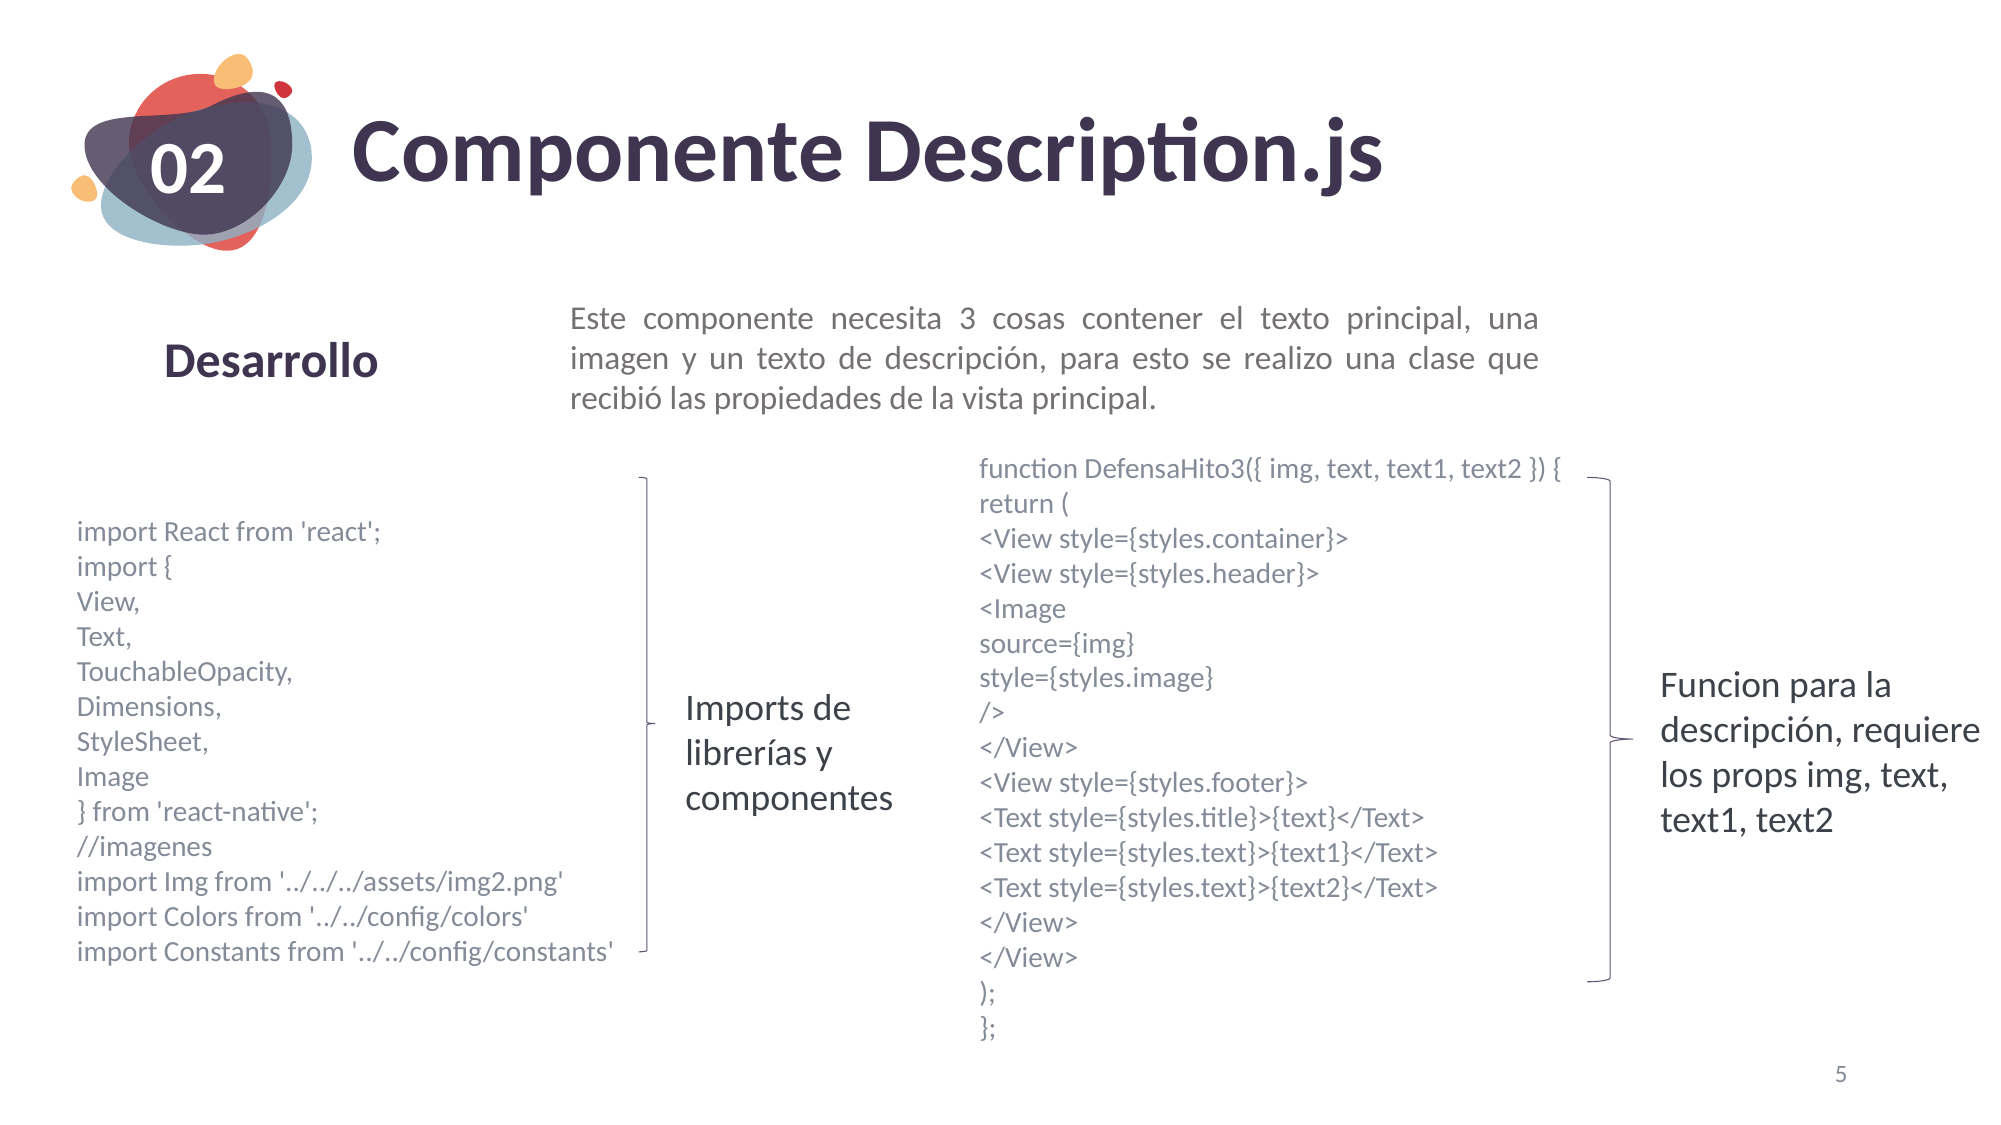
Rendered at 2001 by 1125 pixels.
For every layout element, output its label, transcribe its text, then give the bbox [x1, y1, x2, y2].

text_box Funcion para la descripción, requiere los props img, text, text1, text2 [1965, 652, 2000, 848]
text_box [71, 53, 312, 251]
text_box import React from 'react'; import { View, Text, TouchableOpacity, Dimensions, StyleSheet, Image } from 'react-native'; //imagenes import Img from '../../../assets/img2.png' import Colors from '../../config/colors' import Constants from '../../config/constants' [62, 504, 964, 975]
text_box Este componente necesita 3 cosas contener el texto principal, una imagen y un texto de descripción, para esto se realizo una clase que recibió las propiedades de la vista principal. [555, 288, 1556, 424]
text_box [86, 296, 639, 464]
text_box function DefensaHito3({ img, text, text1, text2 }) { return ( <View style={styles.container}> <View style={styles.header}> <Image source={img} style={styles.image} /> </View> <View style={styles.footer}> <Text style={styles.title}>{text}</Text> <Text style={styles.text}>{text1}</Text> <Text style={styles.text}>{text2}</Text> </View> </View> ); }; [964, 441, 1965, 1051]
slide_number 5 [1412, 1051, 1863, 1103]
text_box [638, 476, 656, 953]
text_box Imports de librerías y componentes [670, 675, 918, 825]
title Componente Description.js [337, 58, 1519, 245]
